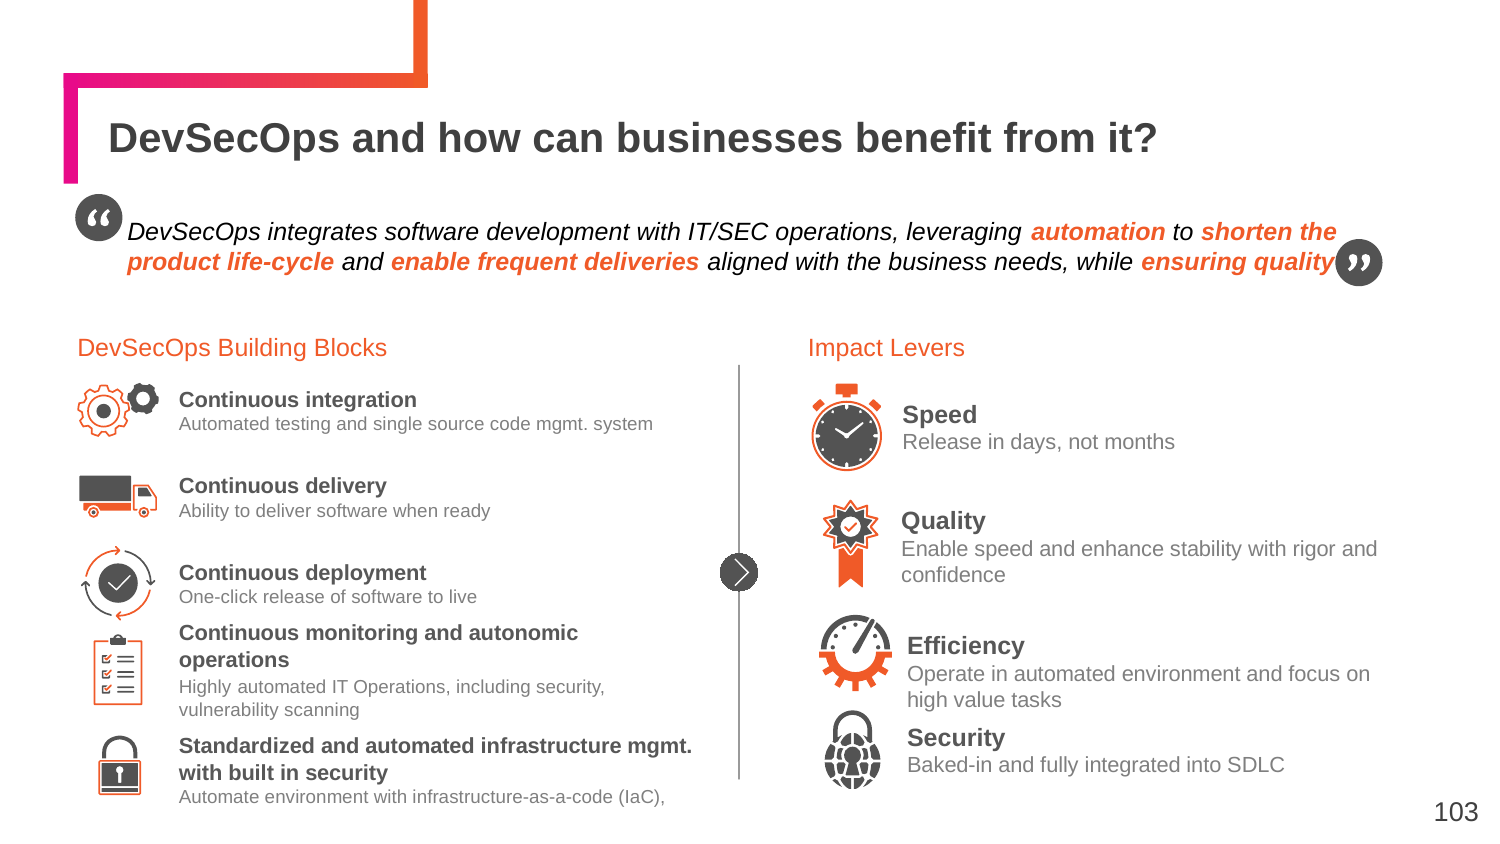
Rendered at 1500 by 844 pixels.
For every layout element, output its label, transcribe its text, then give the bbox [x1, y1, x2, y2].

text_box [719, 365, 758, 780]
slide_number 103 [1403, 779, 1494, 844]
text_box Quality Enable speed and enhance stability with rigor and confidence [910, 504, 1426, 587]
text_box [807, 704, 898, 795]
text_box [1335, 238, 1383, 287]
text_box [73, 451, 163, 538]
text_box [73, 538, 163, 624]
text_box DevSecOps integrates software development with IT/SEC operations, leveraging automation to shorten the product life-cycle and enable frequent deliveries aligned with the business needs, while ensuring quality [127, 215, 1412, 276]
text_box Impact Levers [807, 331, 1423, 362]
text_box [73, 365, 163, 451]
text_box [791, 371, 902, 482]
text_box [166, 385, 748, 791]
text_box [800, 595, 911, 706]
text_box Security Baked-in and fully integrated into SDLC [907, 721, 1413, 778]
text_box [74, 193, 123, 242]
text_box Efficiency Operate in automated environment and focus on high value tasks [1357, 629, 1413, 713]
text_box Standardized and automated infrastructure mgmt. with built in security Automate environment with infrastructure-as-a-code (IaC), [178, 789, 713, 807]
text_box Speed Release in days, not months [905, 398, 1408, 455]
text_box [74, 720, 165, 810]
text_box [795, 488, 906, 599]
title DevSecOps and how can businesses benefit from it? [100, 117, 1455, 169]
text_box DevSecOps Building Blocks [77, 331, 692, 362]
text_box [73, 624, 163, 715]
text_box [854, 529, 1358, 844]
